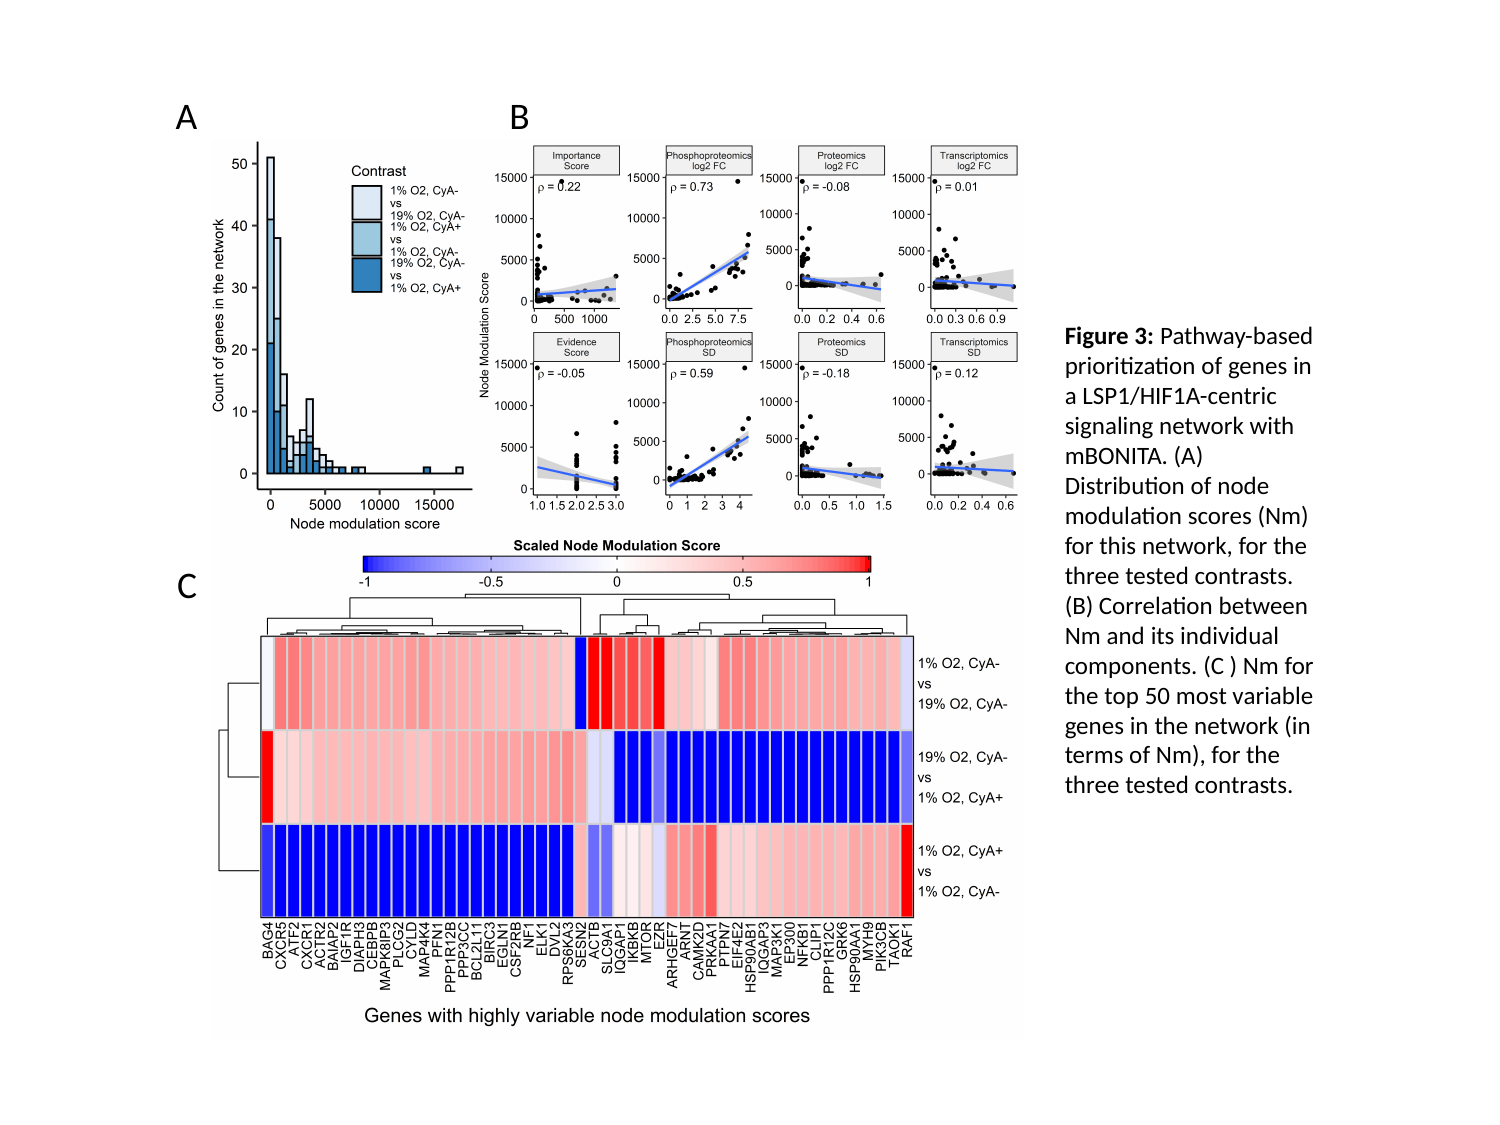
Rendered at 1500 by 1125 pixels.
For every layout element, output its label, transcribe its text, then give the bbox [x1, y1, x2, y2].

text_box Figure 3: Pathway-based prioritization of genes in a LSP1/HIF1A-centric signaling network with mBONITA. (A) Distribution of node modulation scores (Nm) for this network, for the three tested contrasts. (B) Correlation between Nm and its individual components. (C ) Nm for the top 50 most variable genes in the network (in terms of Nm), for the three tested contrasts. [1050, 312, 1333, 807]
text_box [167, 84, 1024, 1040]
